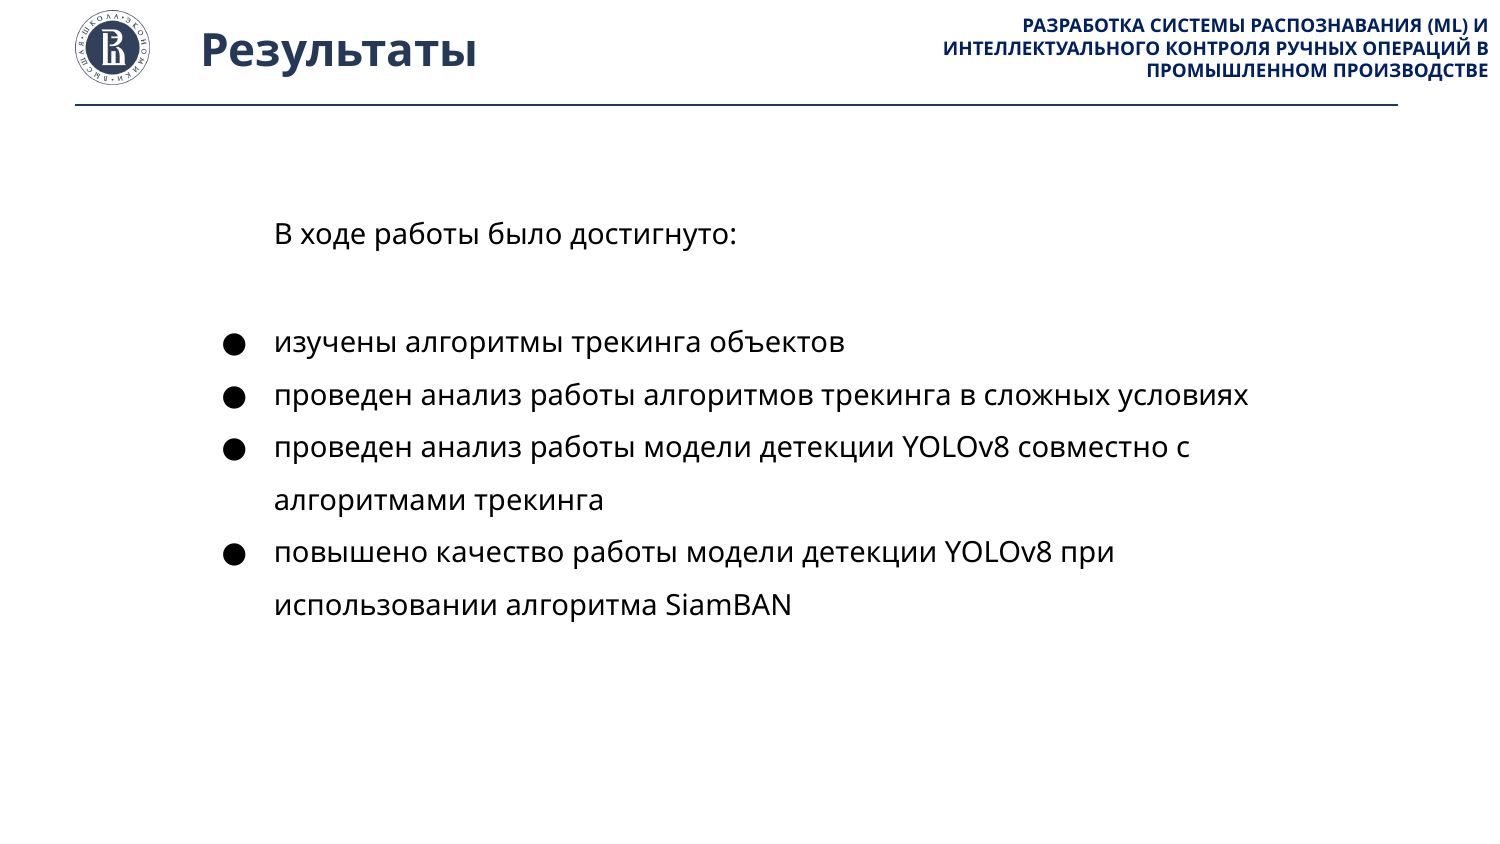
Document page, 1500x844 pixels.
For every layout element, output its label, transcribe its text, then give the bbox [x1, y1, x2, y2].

picture [75, 10, 150, 86]
text_box В ходе работы было достигнуто: изучены алгоритмы трекинга объектов проведен анализ работы алгоритмов трекинга в сложных условиях проведен анализ работы модели детекции YOLOv8 совместно с алгоритмами трекинга повышено качество работы модели детекции YOLOv8 при использовании алгоритма SiamBAN [183, 200, 1355, 636]
text_box РАЗРАБОТКА СИСТЕМЫ РАСПОЗНАВАНИЯ (ML) И ИНТЕЛЛЕКТУАЛЬНОГО КОНТРОЛЯ РУЧНЫХ ОПЕРАЦИЙ В ПРОМЫШЛЕННОМ ПРОИЗВОДСТВЕ [896, 2, 1500, 94]
text_box Результаты [195, 15, 896, 81]
